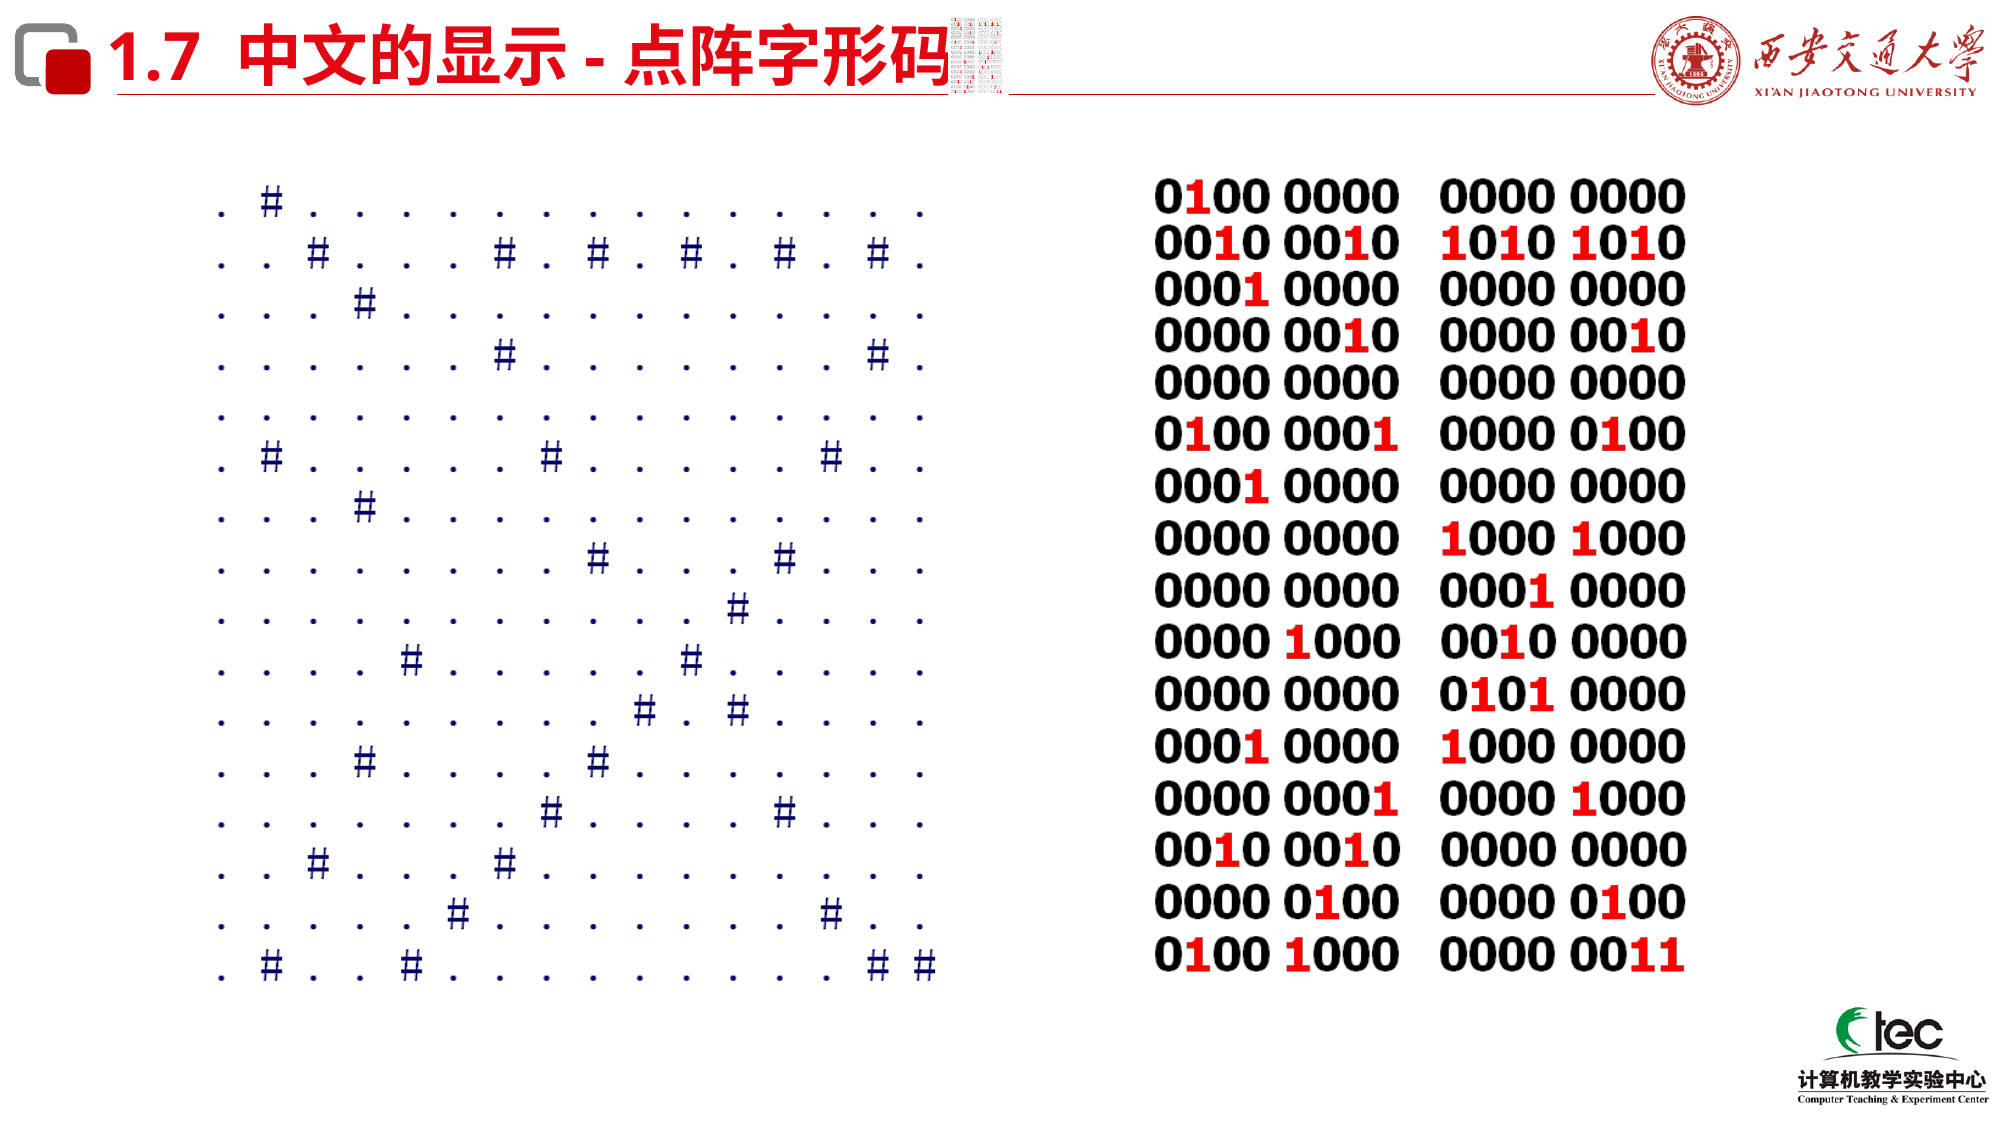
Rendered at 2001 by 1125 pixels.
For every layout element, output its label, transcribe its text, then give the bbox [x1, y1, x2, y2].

picture [1788, 993, 2000, 1125]
picture [948, 15, 1009, 95]
picture [1647, 12, 1995, 109]
picture [1126, 152, 1762, 991]
text_box 1.7 中文的显示-点阵字形码 [91, 6, 971, 102]
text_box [19, 27, 91, 95]
picture [103, 153, 1042, 1016]
